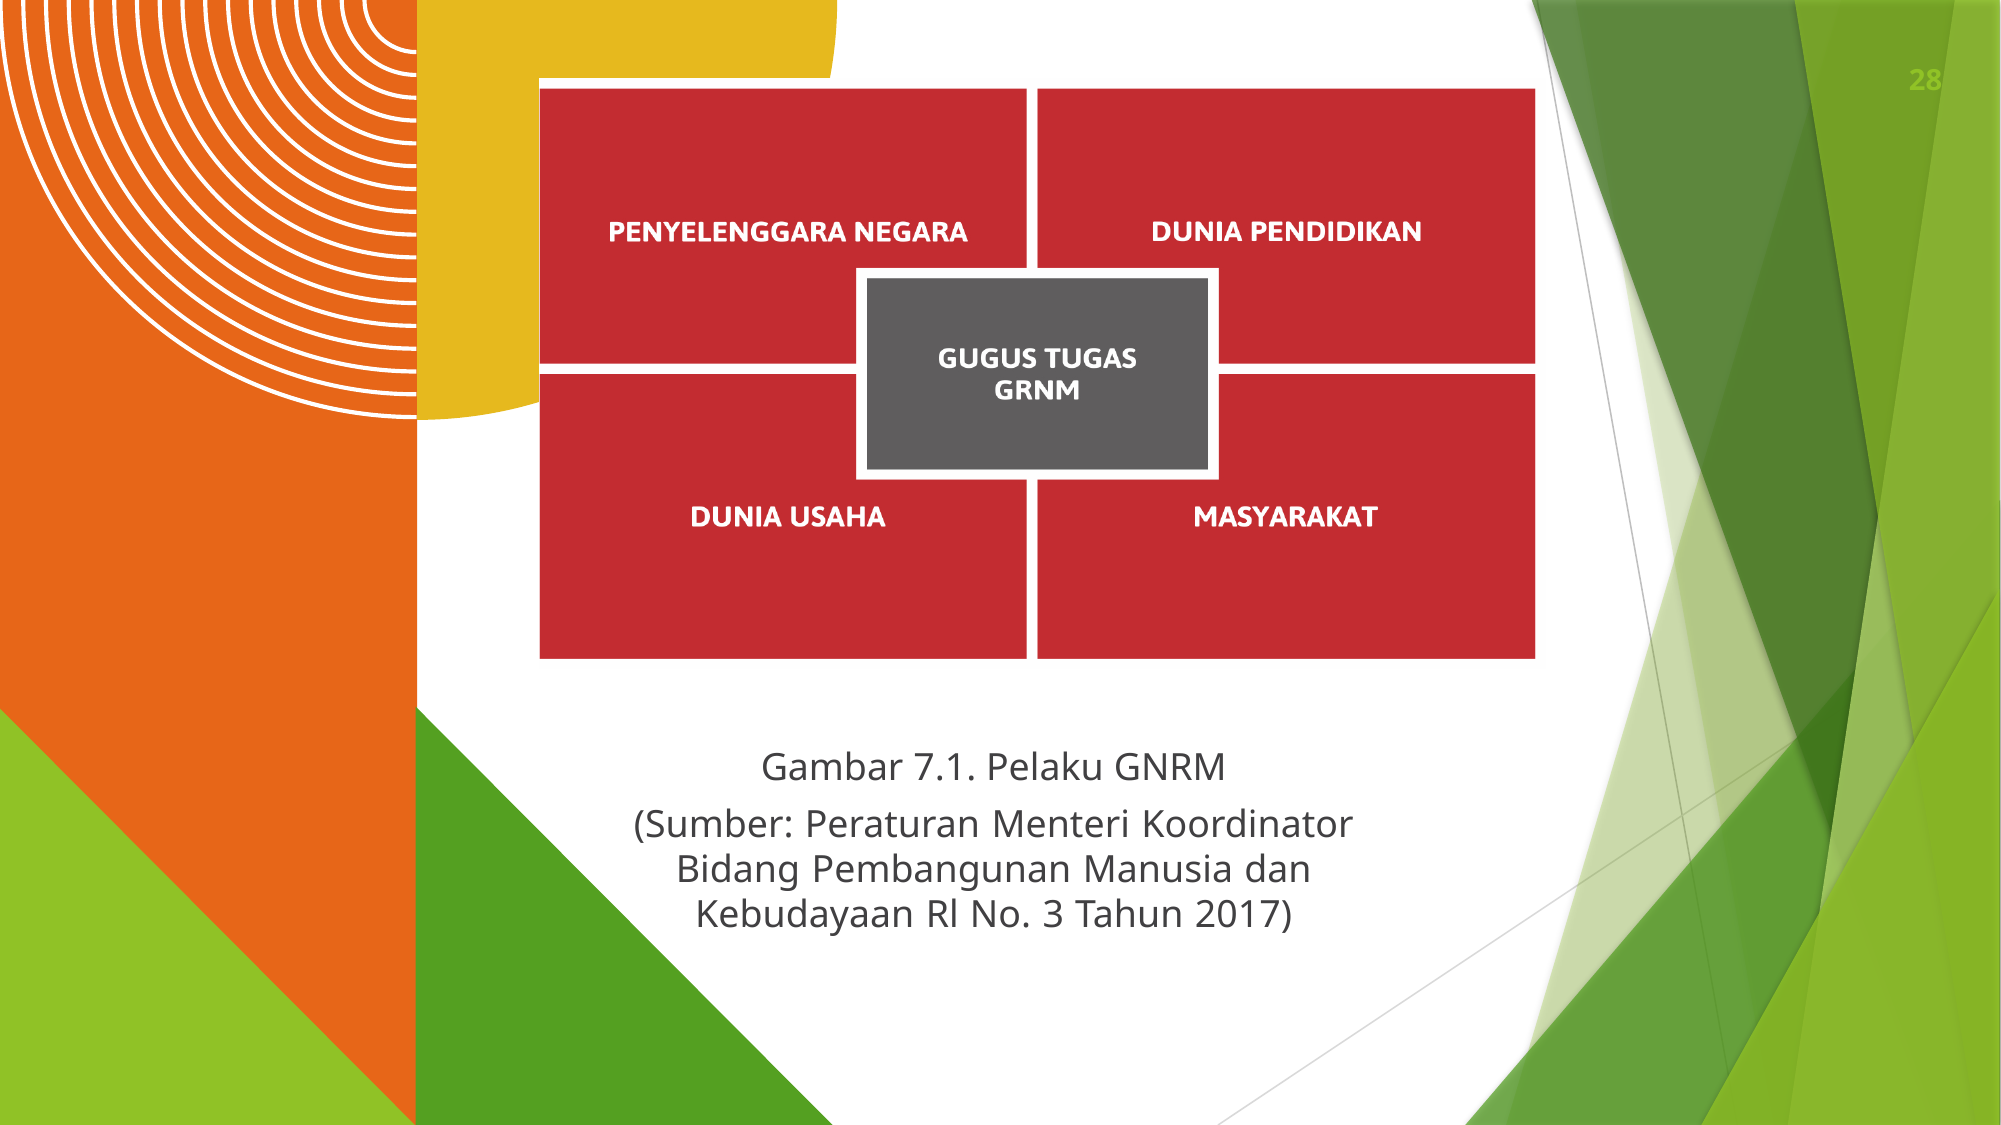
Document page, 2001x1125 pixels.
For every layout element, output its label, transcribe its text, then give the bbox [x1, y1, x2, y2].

slide_number 28 [1795, 41, 1958, 120]
picture [539, 78, 1547, 669]
text_box Gambar 7.1. Pelaku GNRM (Sumber: Peraturan Menteri Koordinator Bidang Pembangunan Manusia dan Kebudayaan Rl No. 3 Tahun 2017) [556, 677, 1500, 943]
